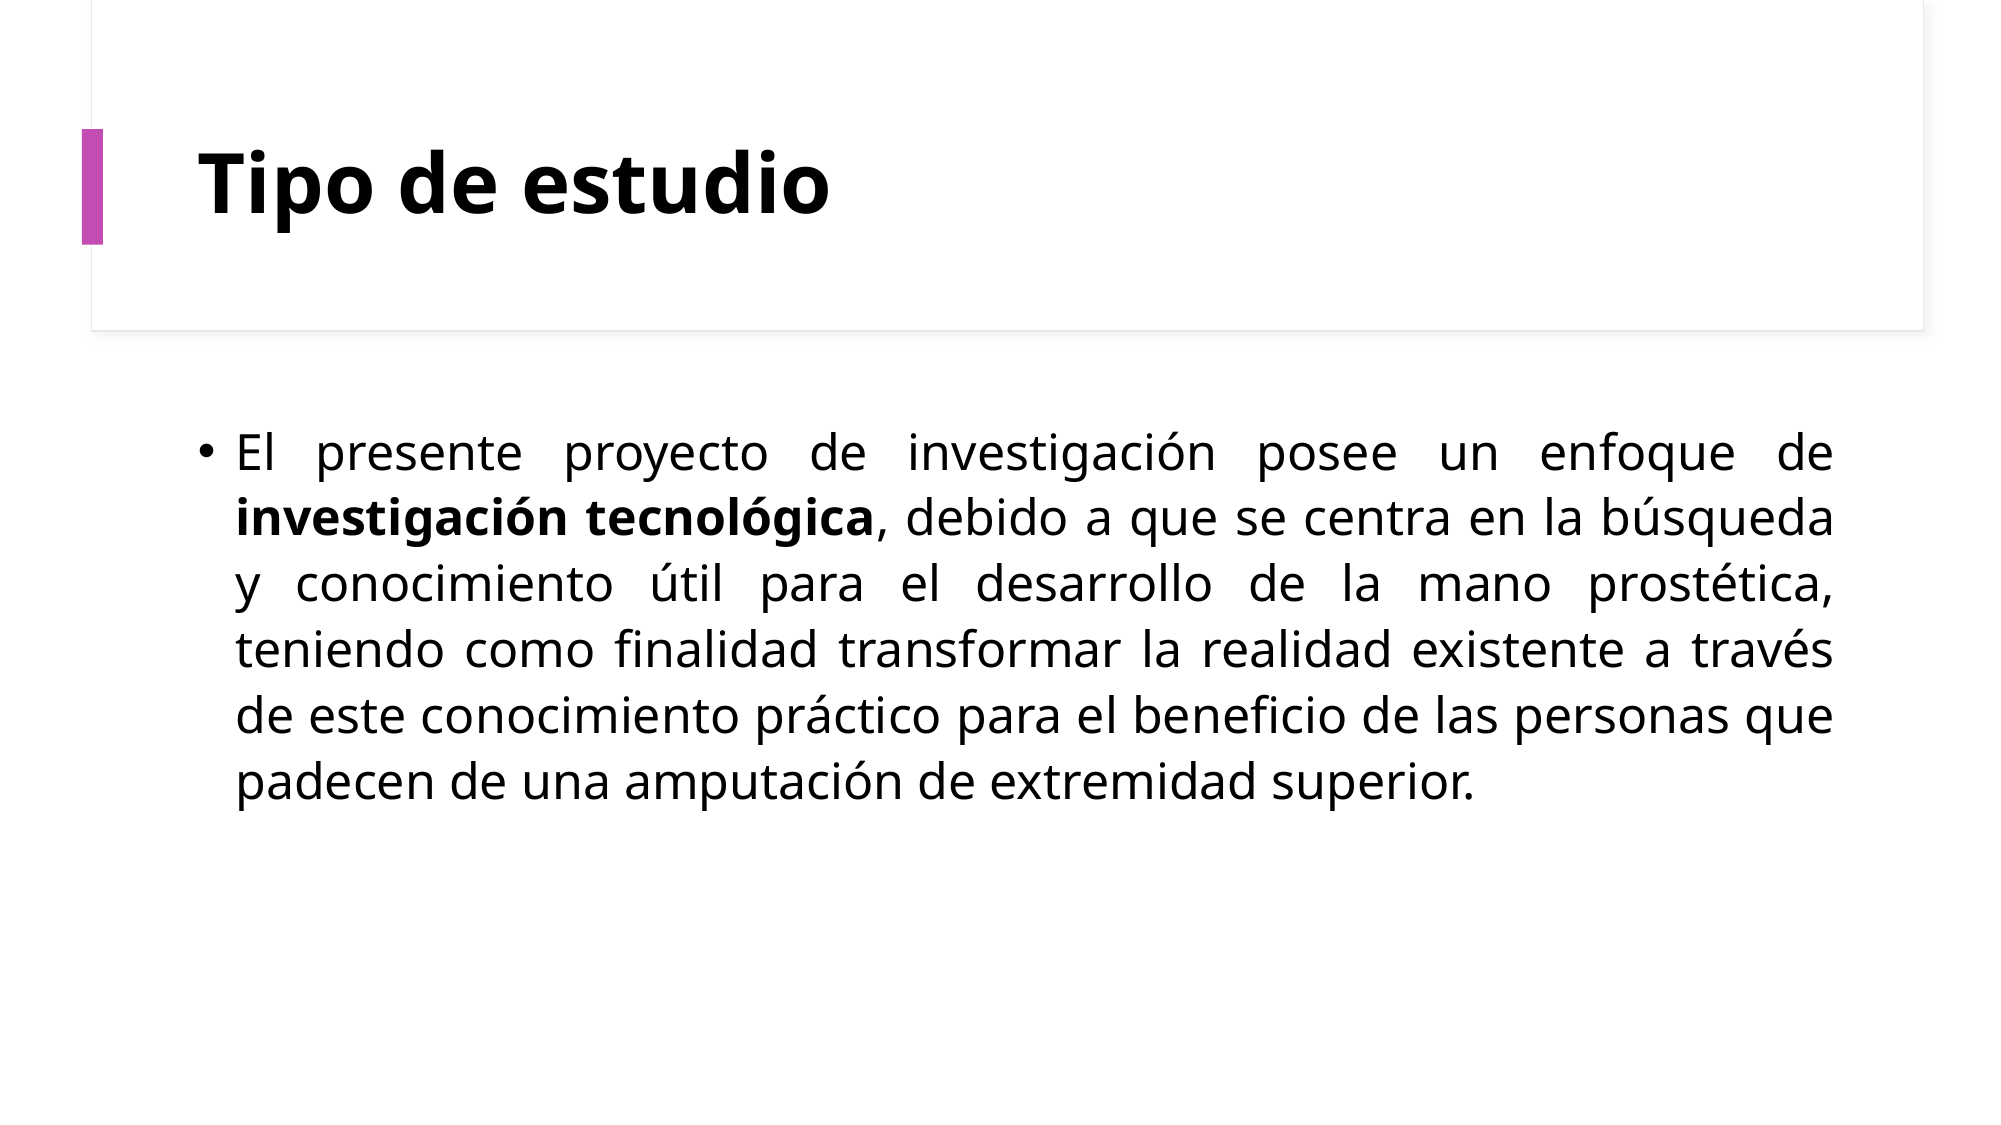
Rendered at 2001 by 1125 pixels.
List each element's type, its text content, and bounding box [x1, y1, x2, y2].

list El presente proyecto de investigación posee un enfoque de investigación tecnológica, debido a que se centra en la búsqueda y conocimiento útil para el desarrollo de la mano prostética, teniendo como finalidad transformar la realidad existente a través de este conocimiento práctico para el beneficio de las personas que padecen de una amputación de extremidad superior. [183, 406, 1851, 1013]
title Tipo de estudio [183, 90, 1851, 284]
